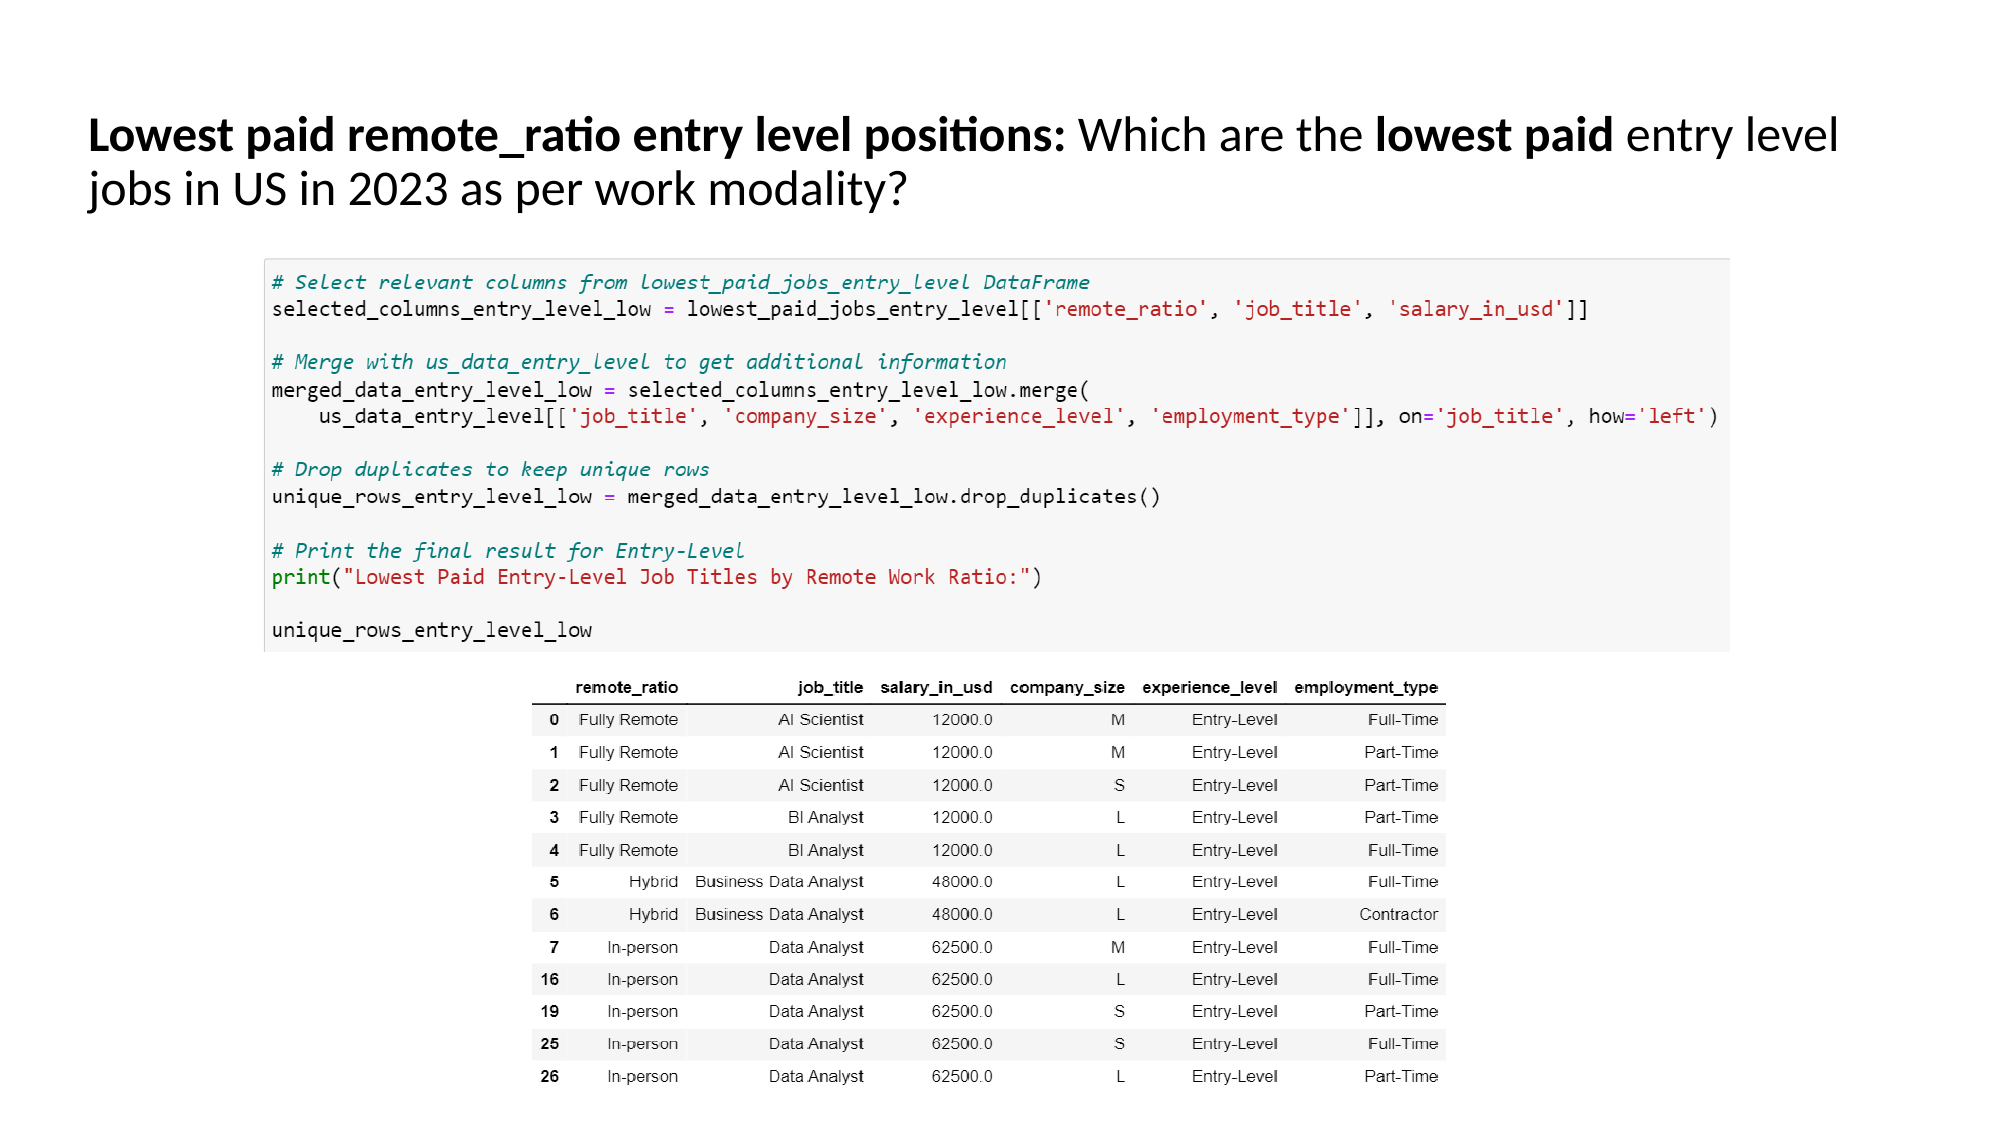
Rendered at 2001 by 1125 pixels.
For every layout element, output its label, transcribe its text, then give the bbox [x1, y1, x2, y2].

text_box Lowest paid remote_ratio entry level positions: Which are the lowest paid entry level jobs in US in 2023 as per work modality? [73, 69, 1918, 256]
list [527, 661, 1464, 1096]
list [261, 256, 1730, 652]
